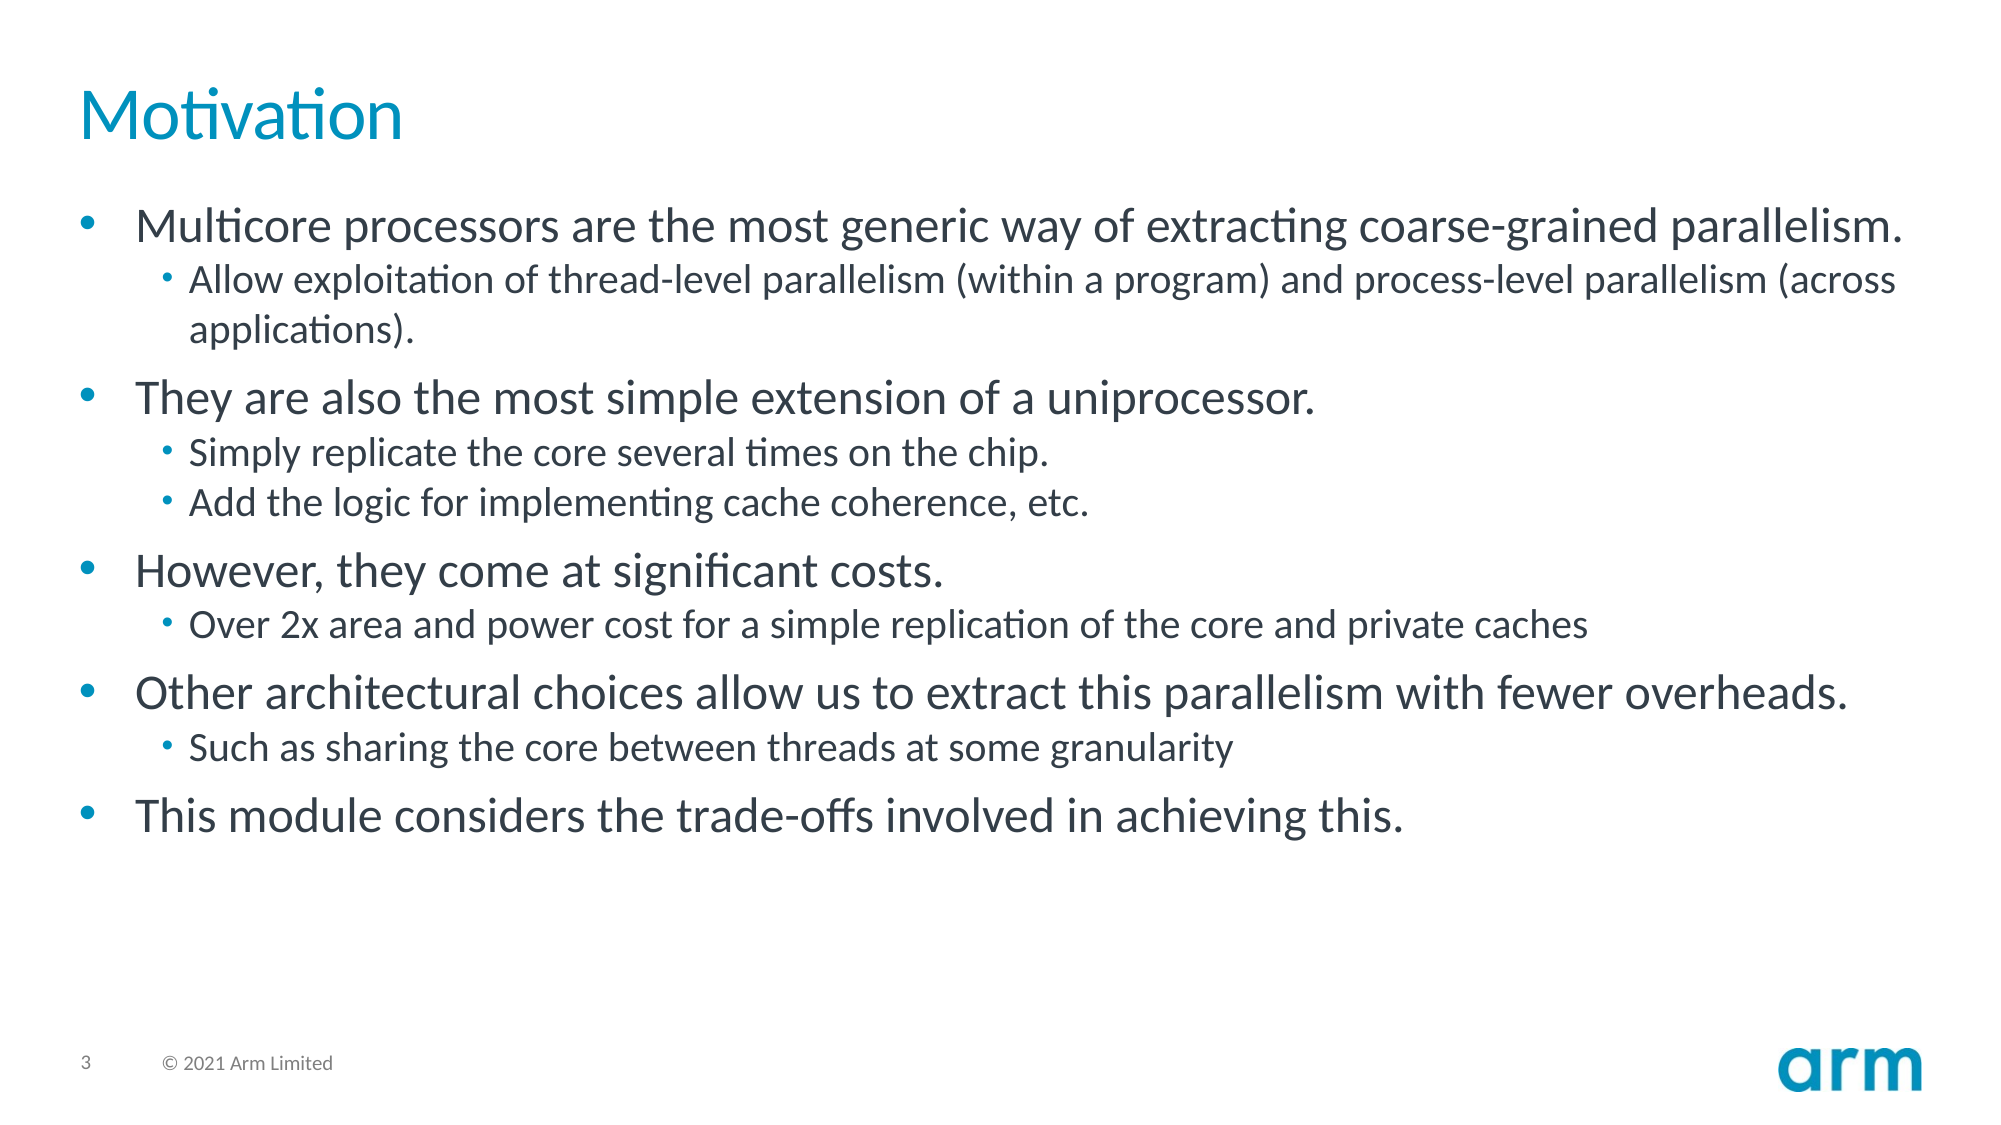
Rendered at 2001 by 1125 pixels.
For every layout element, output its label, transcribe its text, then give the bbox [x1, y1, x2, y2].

picture [1889, 1048, 1903, 1053]
picture [1788, 1056, 1812, 1083]
picture [1803, 1048, 1922, 1092]
title Motivation [78, 78, 1922, 186]
picture [1778, 1072, 1794, 1092]
picture [1778, 1048, 1794, 1067]
picture [1911, 1048, 1922, 1062]
list Multicore processors are the most generic way of extracting coarse-grained parallelism. Allow exploitation of thread-level parallelism (within a program) and process-level parallelism (across applications). They are also the most simple extension of a uniprocessor. Simply replicate the core several times on the chip. Add the logic for implementing cache coherence, etc. However, they come at significant costs. Over 2x area and power cost for a simple replication of the core and private caches Other architectural choices allow us to extract this parallelism with fewer overheads. Such as sharing the core between threads at some granularity This module considers the trade-offs involved in achieving this. [78, 192, 1922, 1004]
